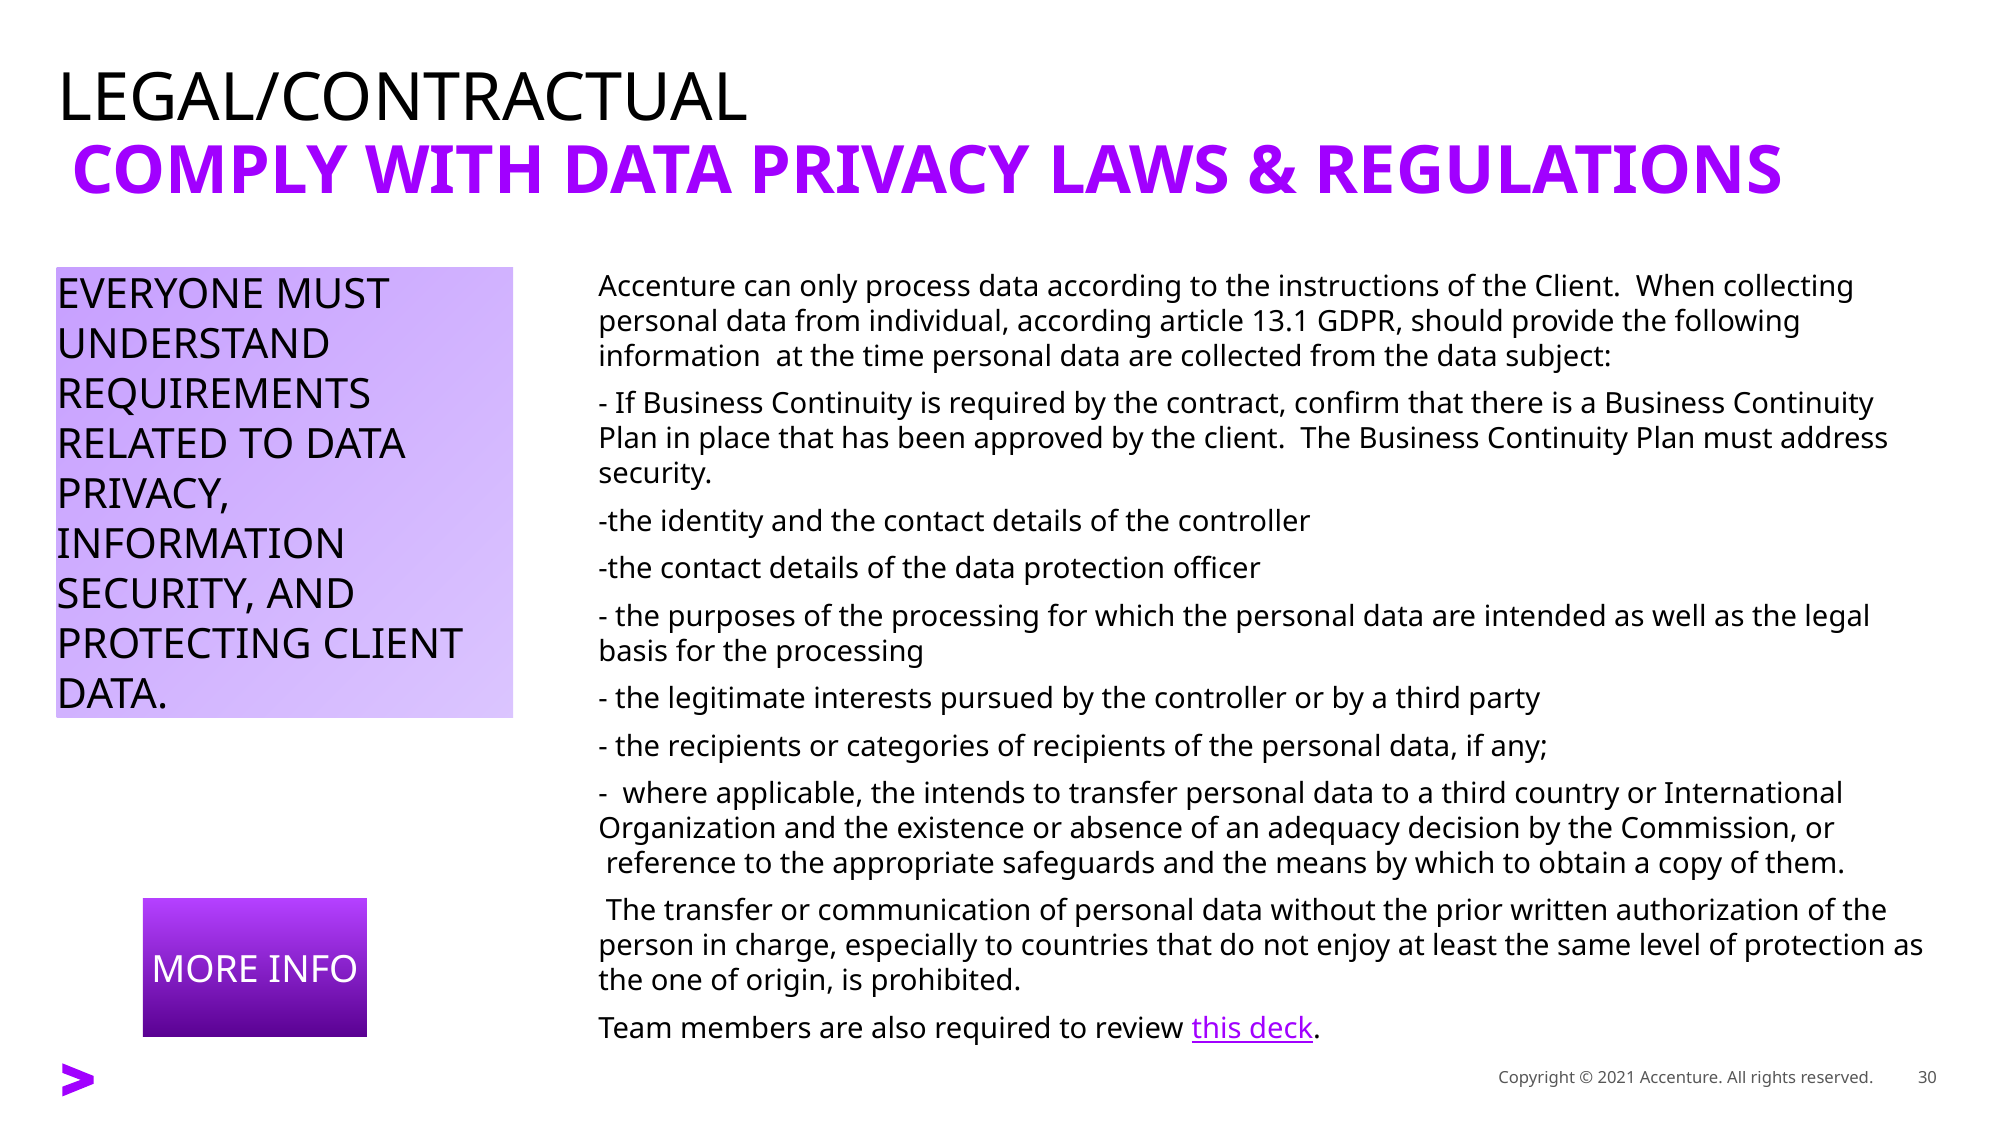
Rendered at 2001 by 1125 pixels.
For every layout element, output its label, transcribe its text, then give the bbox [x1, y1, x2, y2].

title LEGAL/CONTRACTUAL [57, 62, 1938, 119]
text_box COMPLY WITH DATA PRIVACY LAWS & REGULATIONS [56, 119, 1942, 178]
slide_number 30 [1931, 1069, 1938, 1091]
text_box MORE INFO [142, 898, 367, 1037]
list Accenture can only process data according to the instructions of the Client. When collecting personal data from individual, according article 13.1 GDPR, should provide the following information at the time personal data are collected from the data subject: - If Business Continuity is required by the contract, confirm that there is a Business Continuity Plan in place that has been approved by the client. The Business Continuity Plan must address security. -the identity and the contact details of the controller -the contact details of the data protection officer - the purposes of the processing for which the personal data are intended as well as the legal basis for the processing - the legitimate interests pursued by the controller or by a third party - the recipients or categories of recipients of the personal data, if any; - where applicable, the intends to transfer personal data to a third country or International Organization and the existence or absence of an adequacy decision by the Commission, or reference to the appropriate safeguards and the means by which to obtain a copy of them. The transfer or communication of personal data without the prior written authorization of the person in charge, especially to countries that do not enjoy at least the same level of protection as the one of origin, is prohibited. Team members are also required to review this deck. [598, 267, 1931, 1113]
text_box EVERYONE MUST UNDERSTAND REQUIREMENTS RELATED TO DATA PRIVACY, INFORMATION SECURITY, AND PROTECTING CLIENT DATA. [56, 267, 514, 718]
